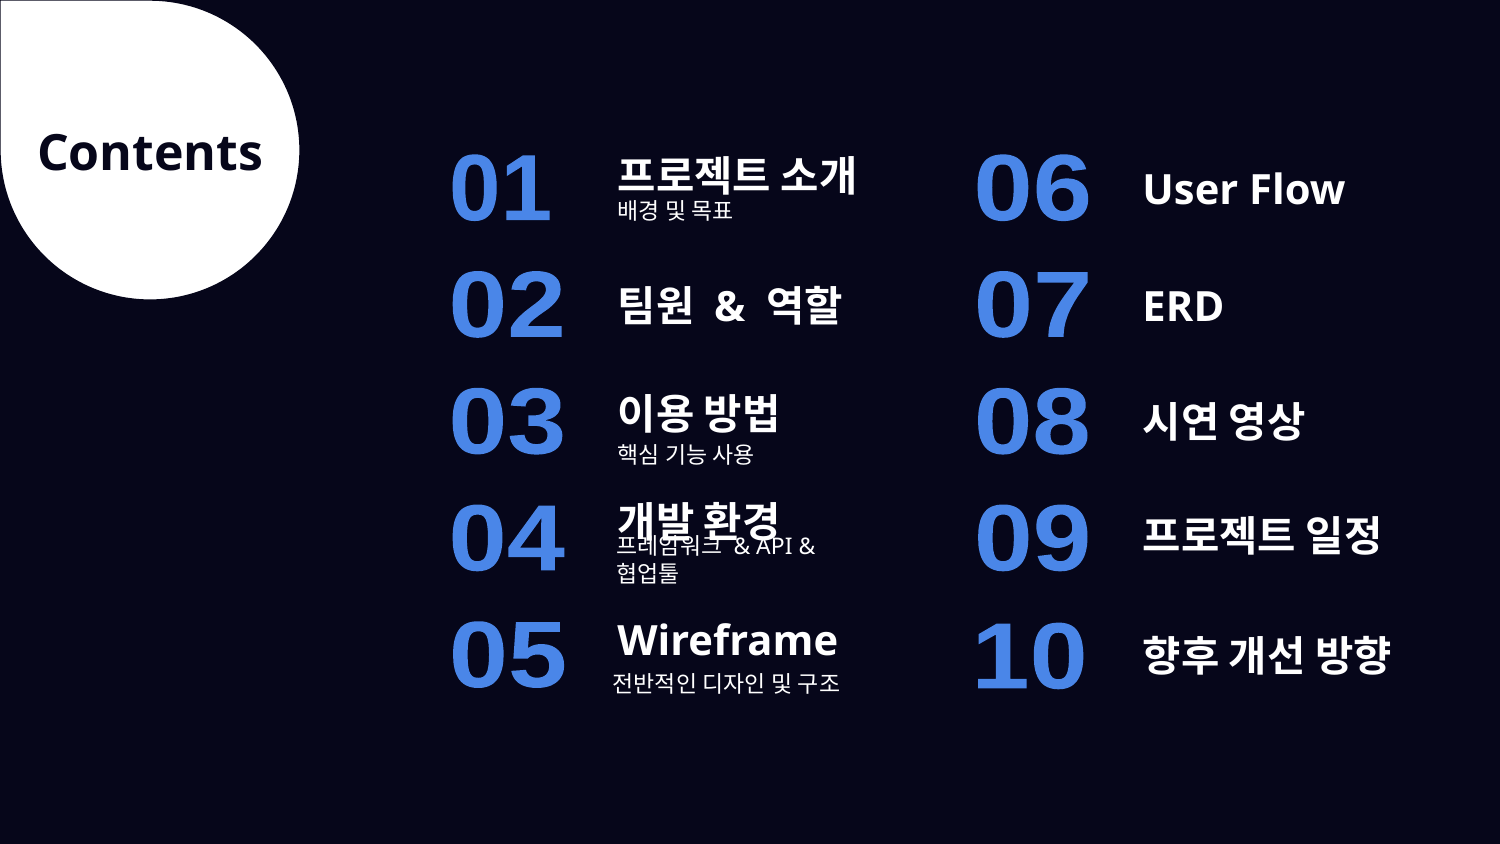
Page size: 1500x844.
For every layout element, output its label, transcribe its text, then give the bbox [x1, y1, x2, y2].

text_box 개발 환경 [602, 474, 903, 568]
text_box ERD [1127, 257, 1428, 352]
text_box [7, 197, 293, 301]
text_box 시연 영상 [1127, 374, 1428, 468]
text_box 프로젝트 일정 [1127, 487, 1428, 582]
text_box 향후 개선 방향 [1127, 607, 1428, 702]
text_box 핵심 기능 사용 [602, 429, 858, 479]
text_box Wireframe [602, 598, 903, 658]
text_box 팀원 & 역할 [602, 257, 903, 352]
text_box Contents [0, 103, 301, 197]
text_box User Flow [1127, 141, 1428, 235]
text_box 프로젝트 소개 [602, 127, 903, 222]
text_box 이용 방법 [602, 366, 903, 460]
text_box 배경 및 목표 [602, 185, 858, 235]
text_box 전반적인 디자인 및 구조 [597, 658, 946, 708]
text_box [0, 0, 293, 103]
text_box 프레임워크 & API & 협업툴 [601, 534, 894, 584]
